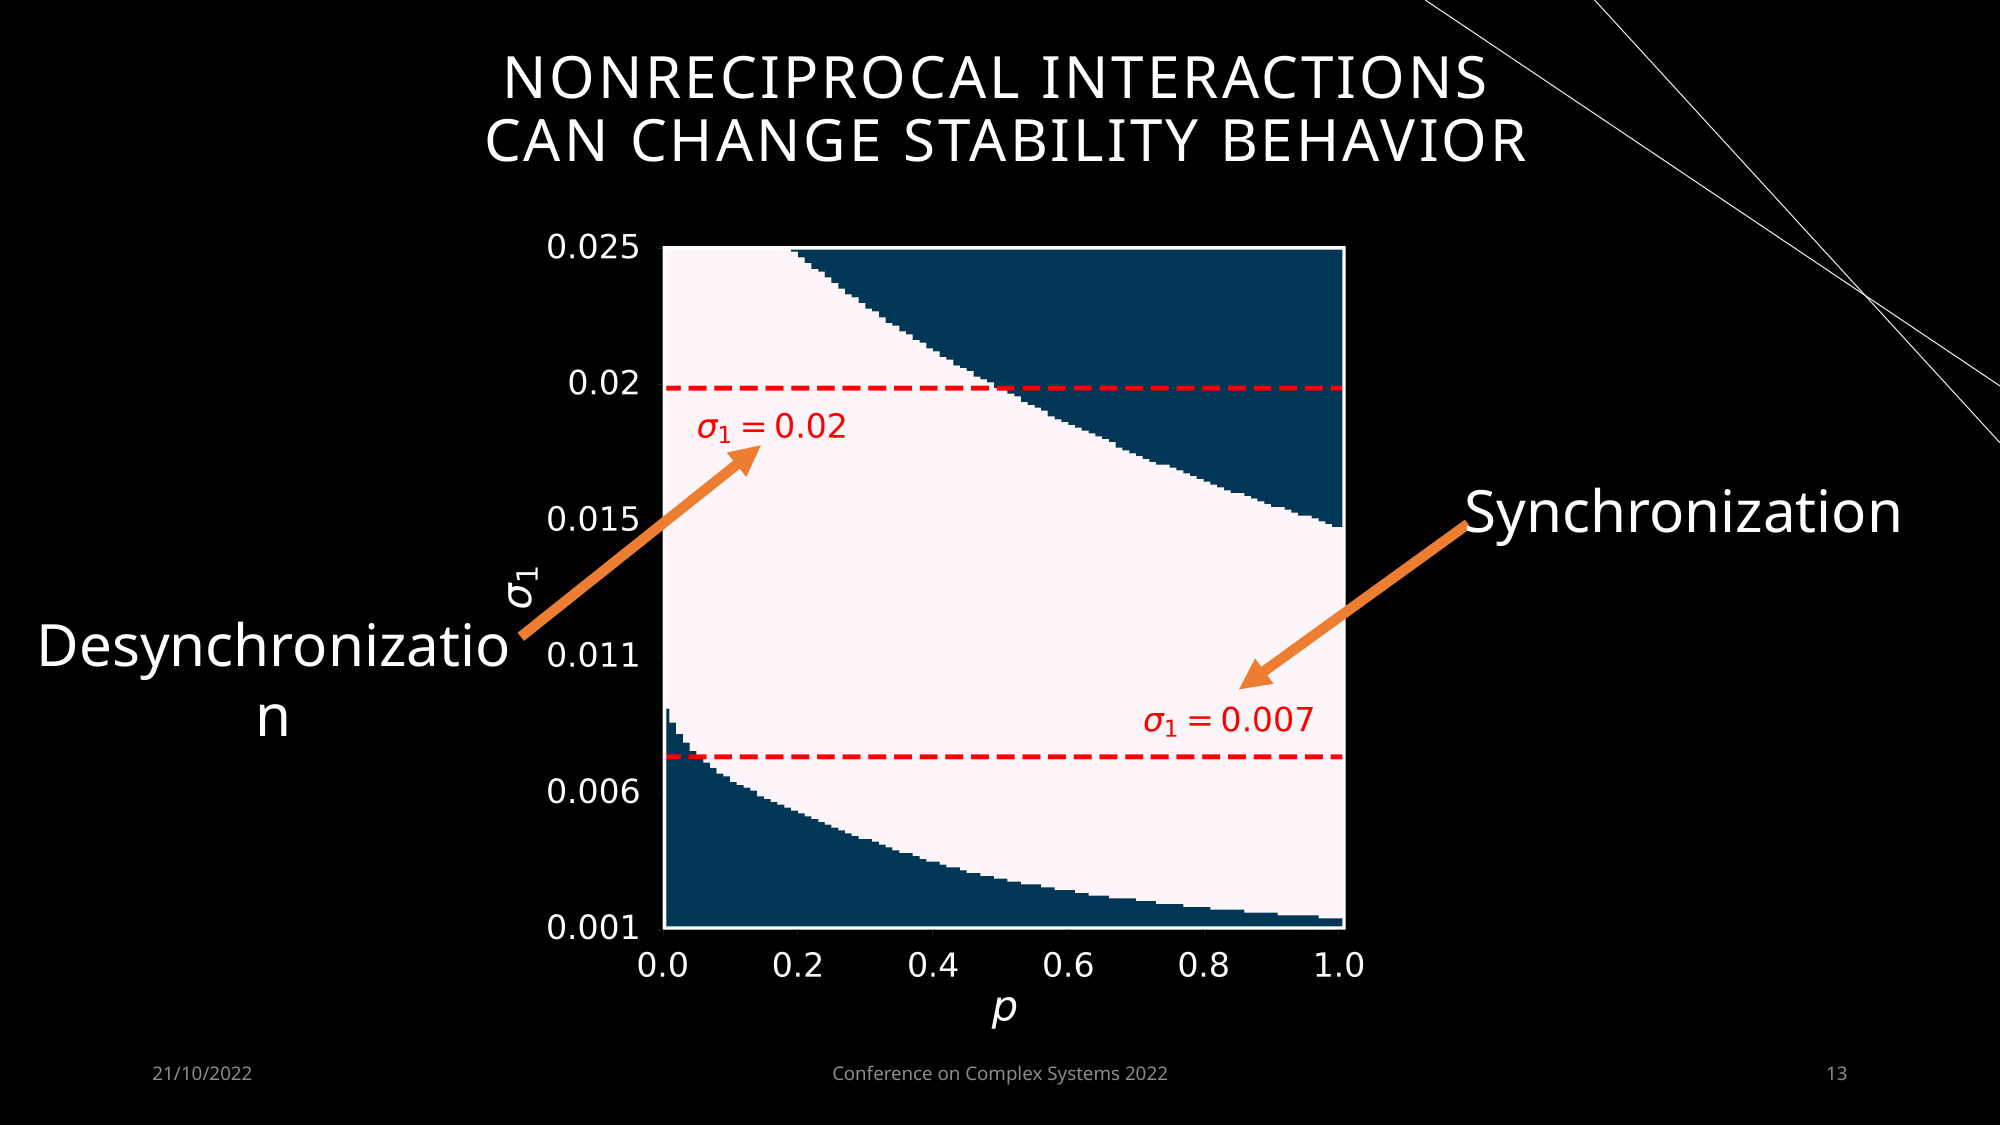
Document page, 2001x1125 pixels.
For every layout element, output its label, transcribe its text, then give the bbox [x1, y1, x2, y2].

slide_number 13 [1412, 1042, 1863, 1103]
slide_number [137, 1042, 588, 1103]
footer Conference on Complex Systems 2022 [662, 1042, 1338, 1103]
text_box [1239, 523, 1468, 690]
picture [500, 233, 1365, 1029]
title Nonreciprocal interactions can change stability behavior [315, 2, 1697, 220]
text_box Desynchronization [9, 600, 500, 756]
text_box Synchronization [1419, 466, 1949, 552]
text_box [520, 445, 761, 637]
